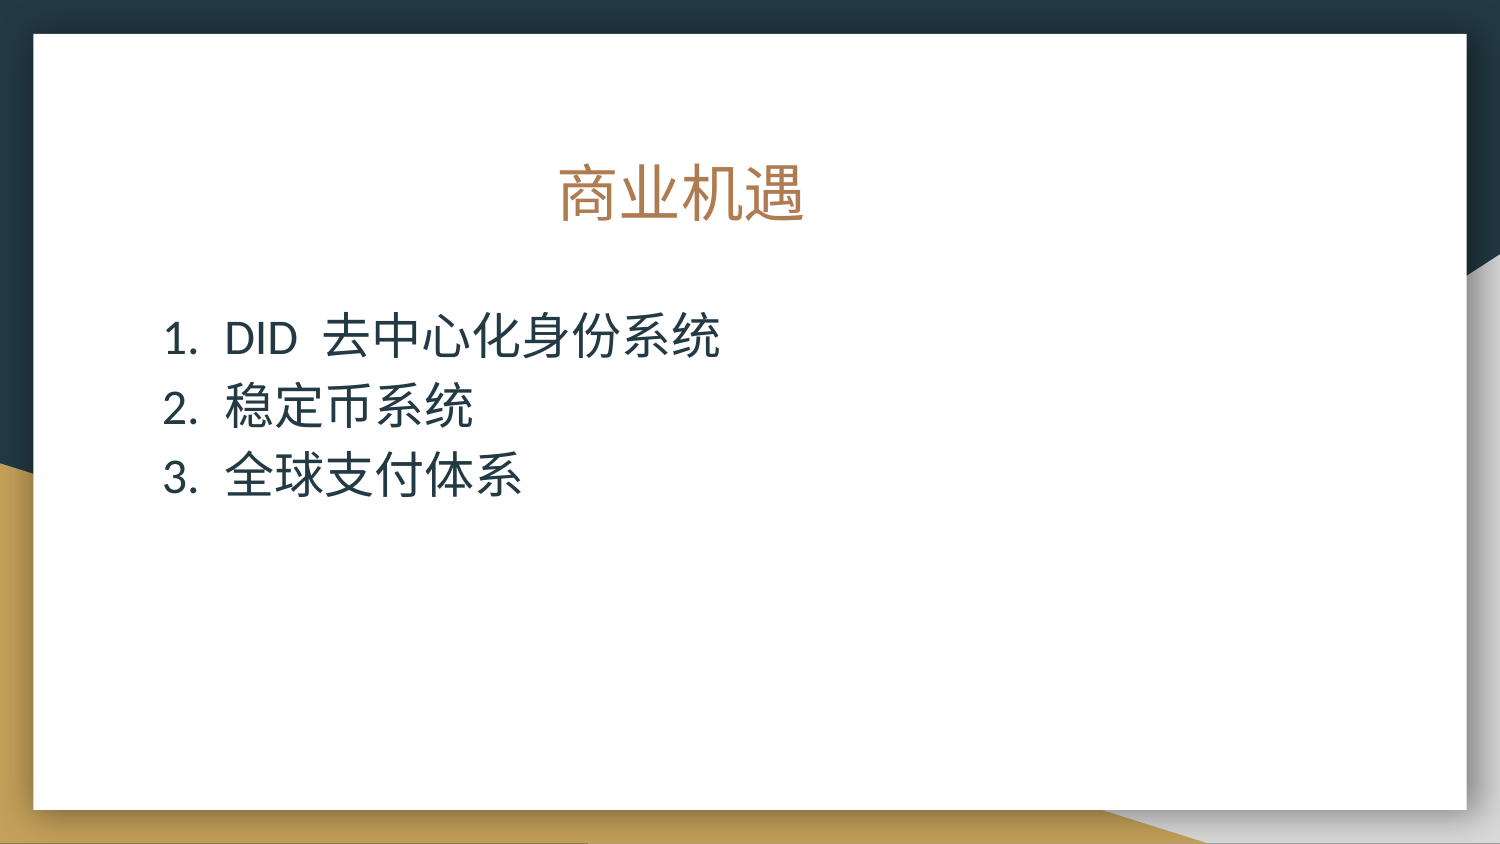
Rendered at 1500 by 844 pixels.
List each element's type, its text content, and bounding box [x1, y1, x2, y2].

list DID 去中心化身份系统 稳定币系统 全球支付体系 [134, 281, 1366, 683]
title 商业机遇 [134, 138, 1366, 281]
